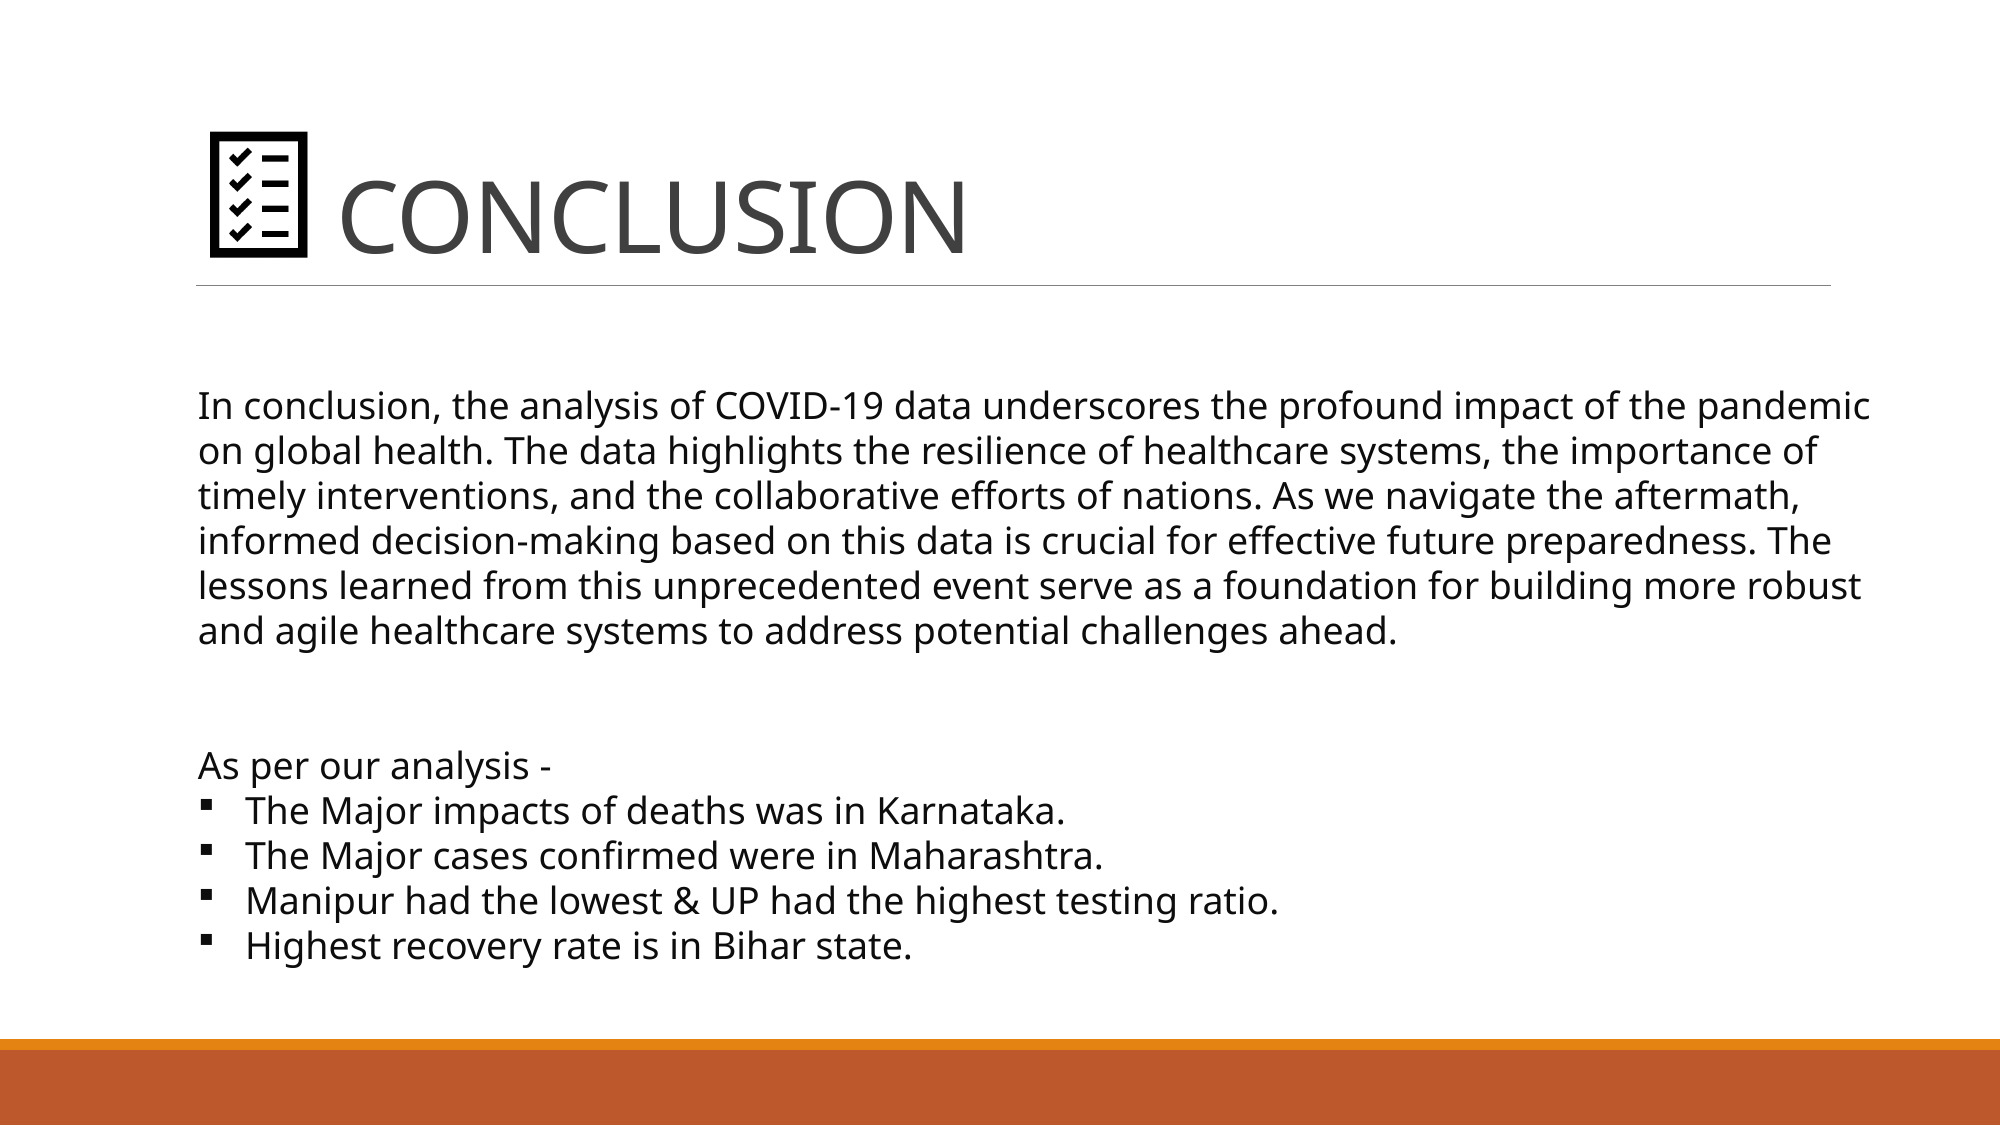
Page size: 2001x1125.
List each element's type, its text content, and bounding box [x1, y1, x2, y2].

title CONCLUSION [321, 43, 1972, 282]
picture [182, 118, 334, 270]
text_box In conclusion, the analysis of COVID-19 data underscores the profound impact of the pandemic on global health. The data highlights the resilience of healthcare systems, the importance of timely interventions, and the collaborative efforts of nations. As we navigate the aftermath, informed decision-making based on this data is crucial for effective future preparedness. The lessons learned from this unprecedented event serve as a foundation for building more robust and agile healthcare systems to address potential challenges ahead. As per our analysis - The Major impacts of deaths was in Karnataka. The Major cases confirmed were in Maharashtra. Manipur had the lowest & UP had the highest testing ratio. Highest recovery rate is in Bihar state. [183, 329, 1937, 1065]
